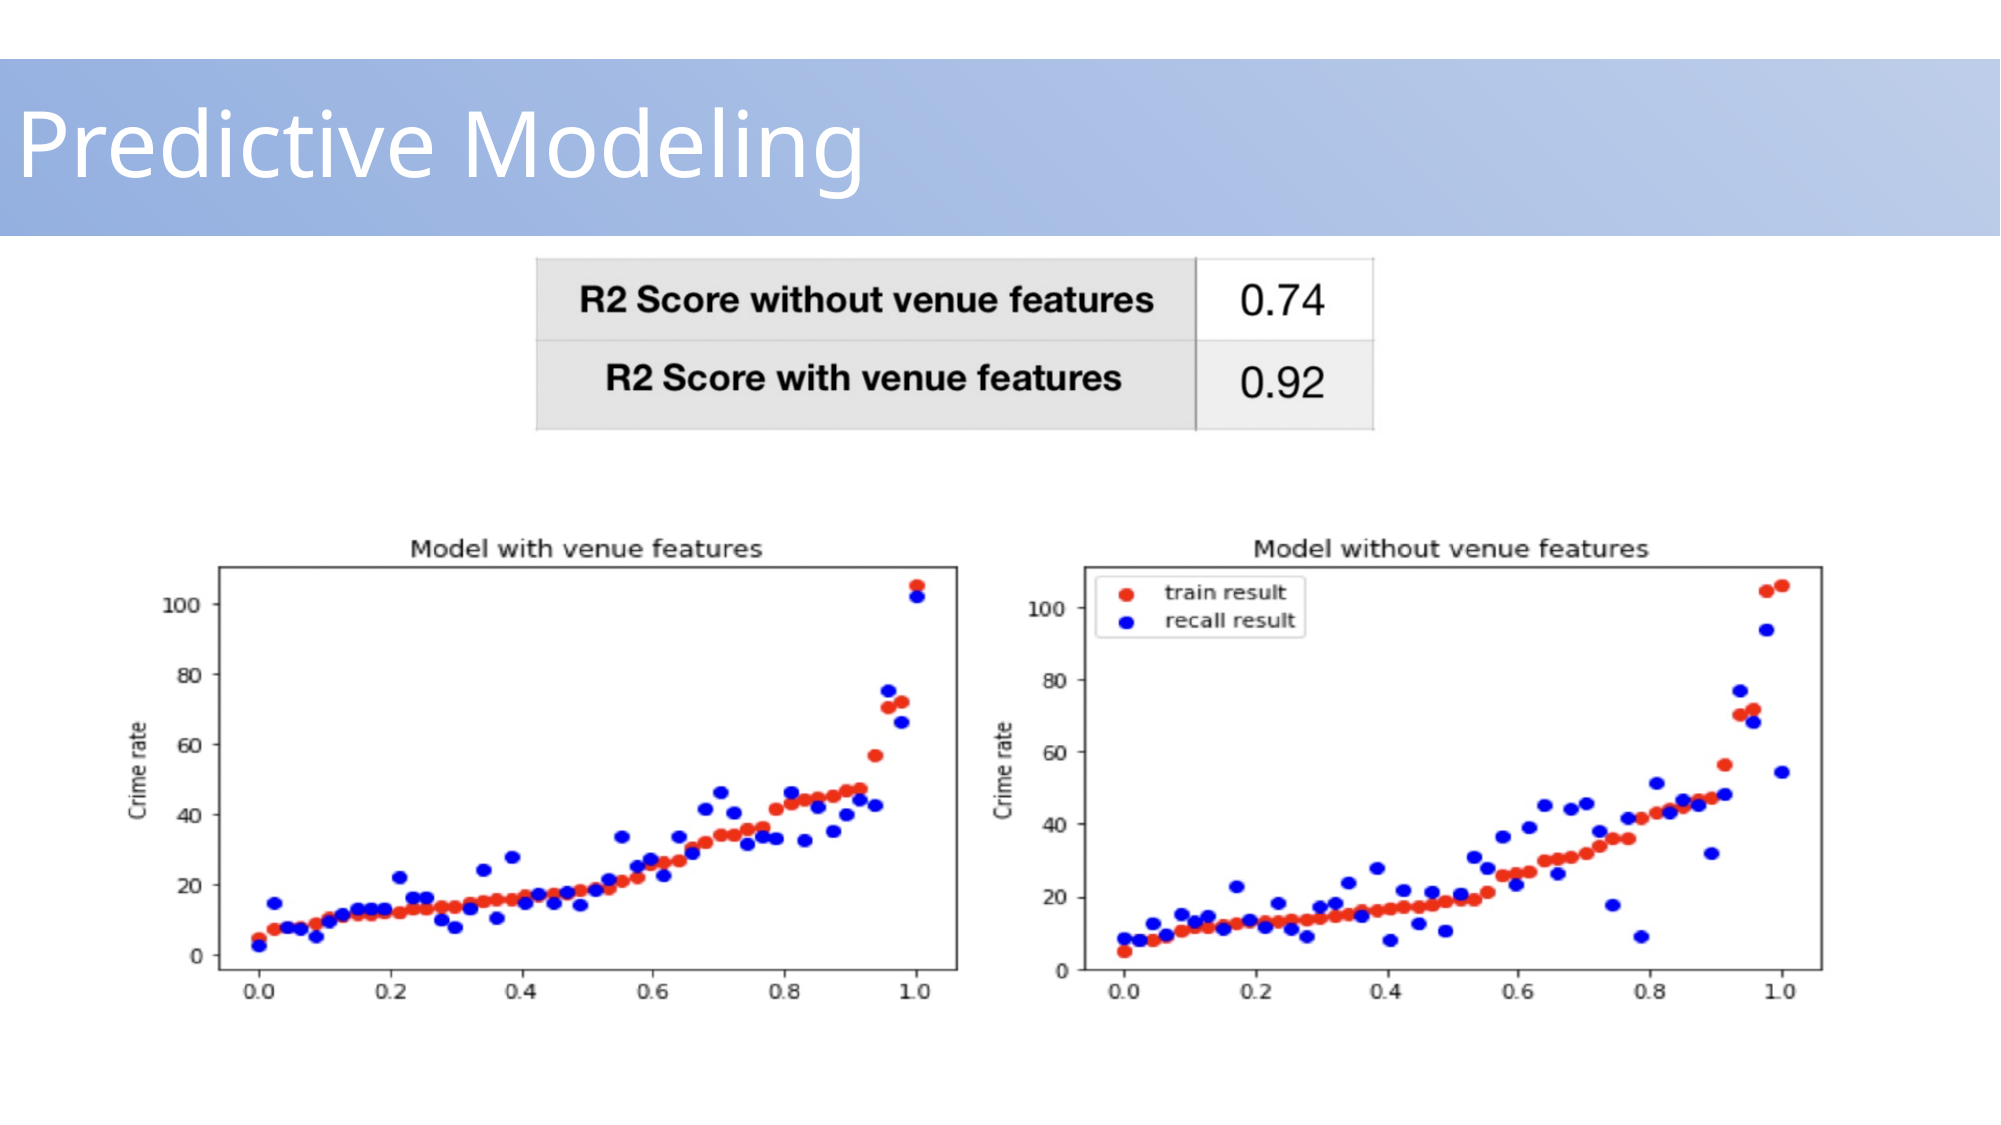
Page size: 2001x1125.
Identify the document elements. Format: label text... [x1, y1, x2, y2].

picture [71, 220, 1933, 1069]
title Predictive Modeling [0, 59, 2000, 236]
